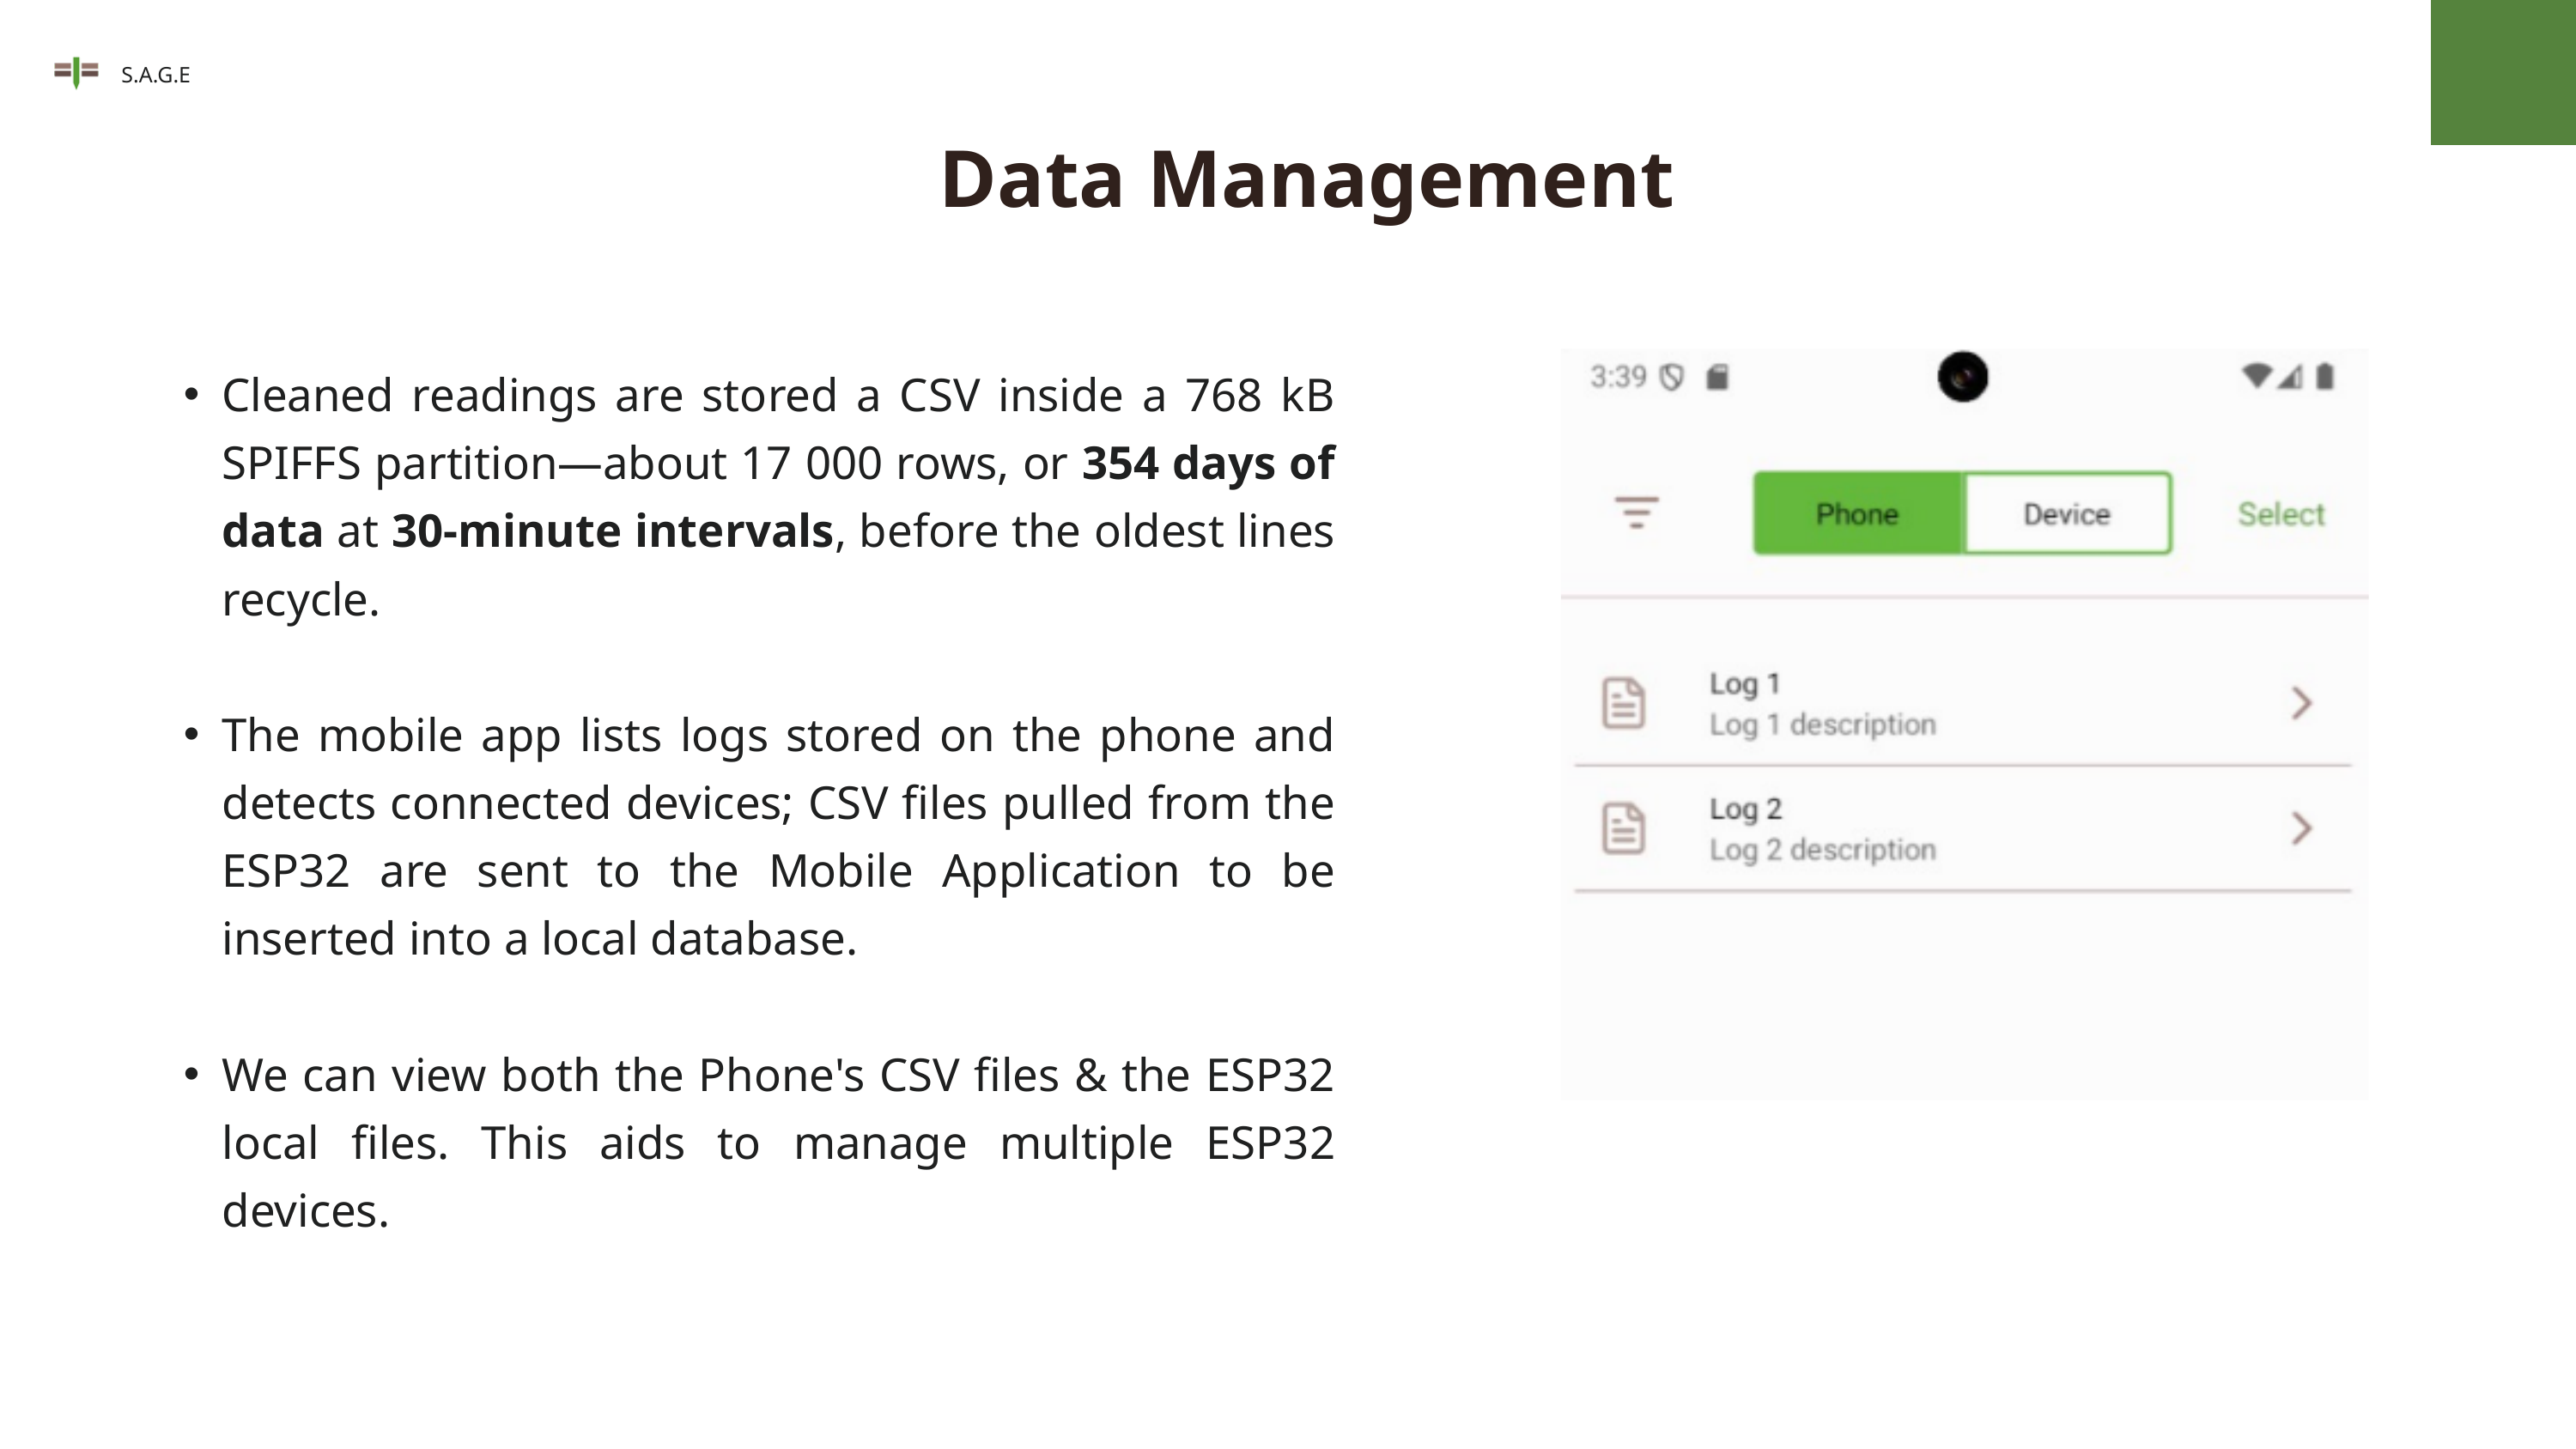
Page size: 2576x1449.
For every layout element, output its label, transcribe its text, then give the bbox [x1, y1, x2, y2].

text_box [49, 45, 104, 100]
text_box [1560, 349, 2369, 1100]
text_box Cleaned readings are stored a CSV inside a 768 kB SPIFFS partition—about 17 000 rows, or 354 days of data at 30-minute intervals, before the oldest lines recycle. The mobile app lists logs stored on the phone and detects connected devices; CSV files pulled from the ESP32 are sent to the Mobile Application to be inserted into a local database. We can view both the Phone's CSV files & the ESP32 local files. This aids to manage multiple ESP32 devices. [144, 352, 1336, 1237]
text_box Data Management [620, 122, 1995, 224]
text_box S.A.G.E [121, 57, 216, 88]
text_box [2430, 0, 2576, 145]
